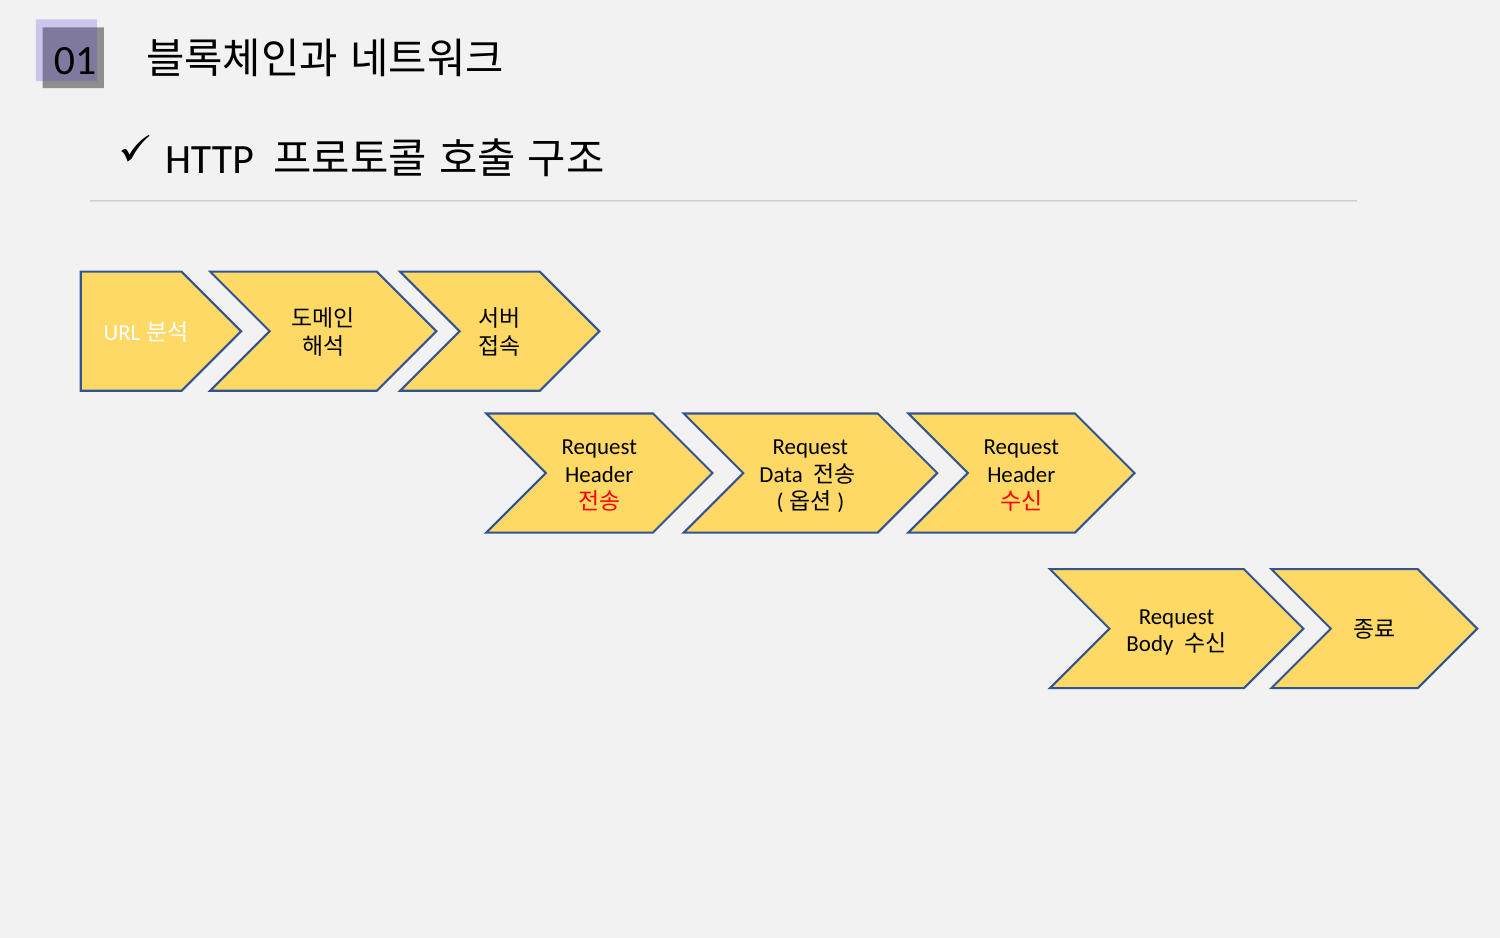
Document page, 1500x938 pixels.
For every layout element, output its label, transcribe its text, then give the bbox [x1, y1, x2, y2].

list 01 [39, 30, 123, 86]
list HTTP 프로토콜 호출 구조 [103, 129, 1397, 183]
list 블록체인과 네트워크 [131, 30, 1425, 84]
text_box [80, 271, 1478, 689]
